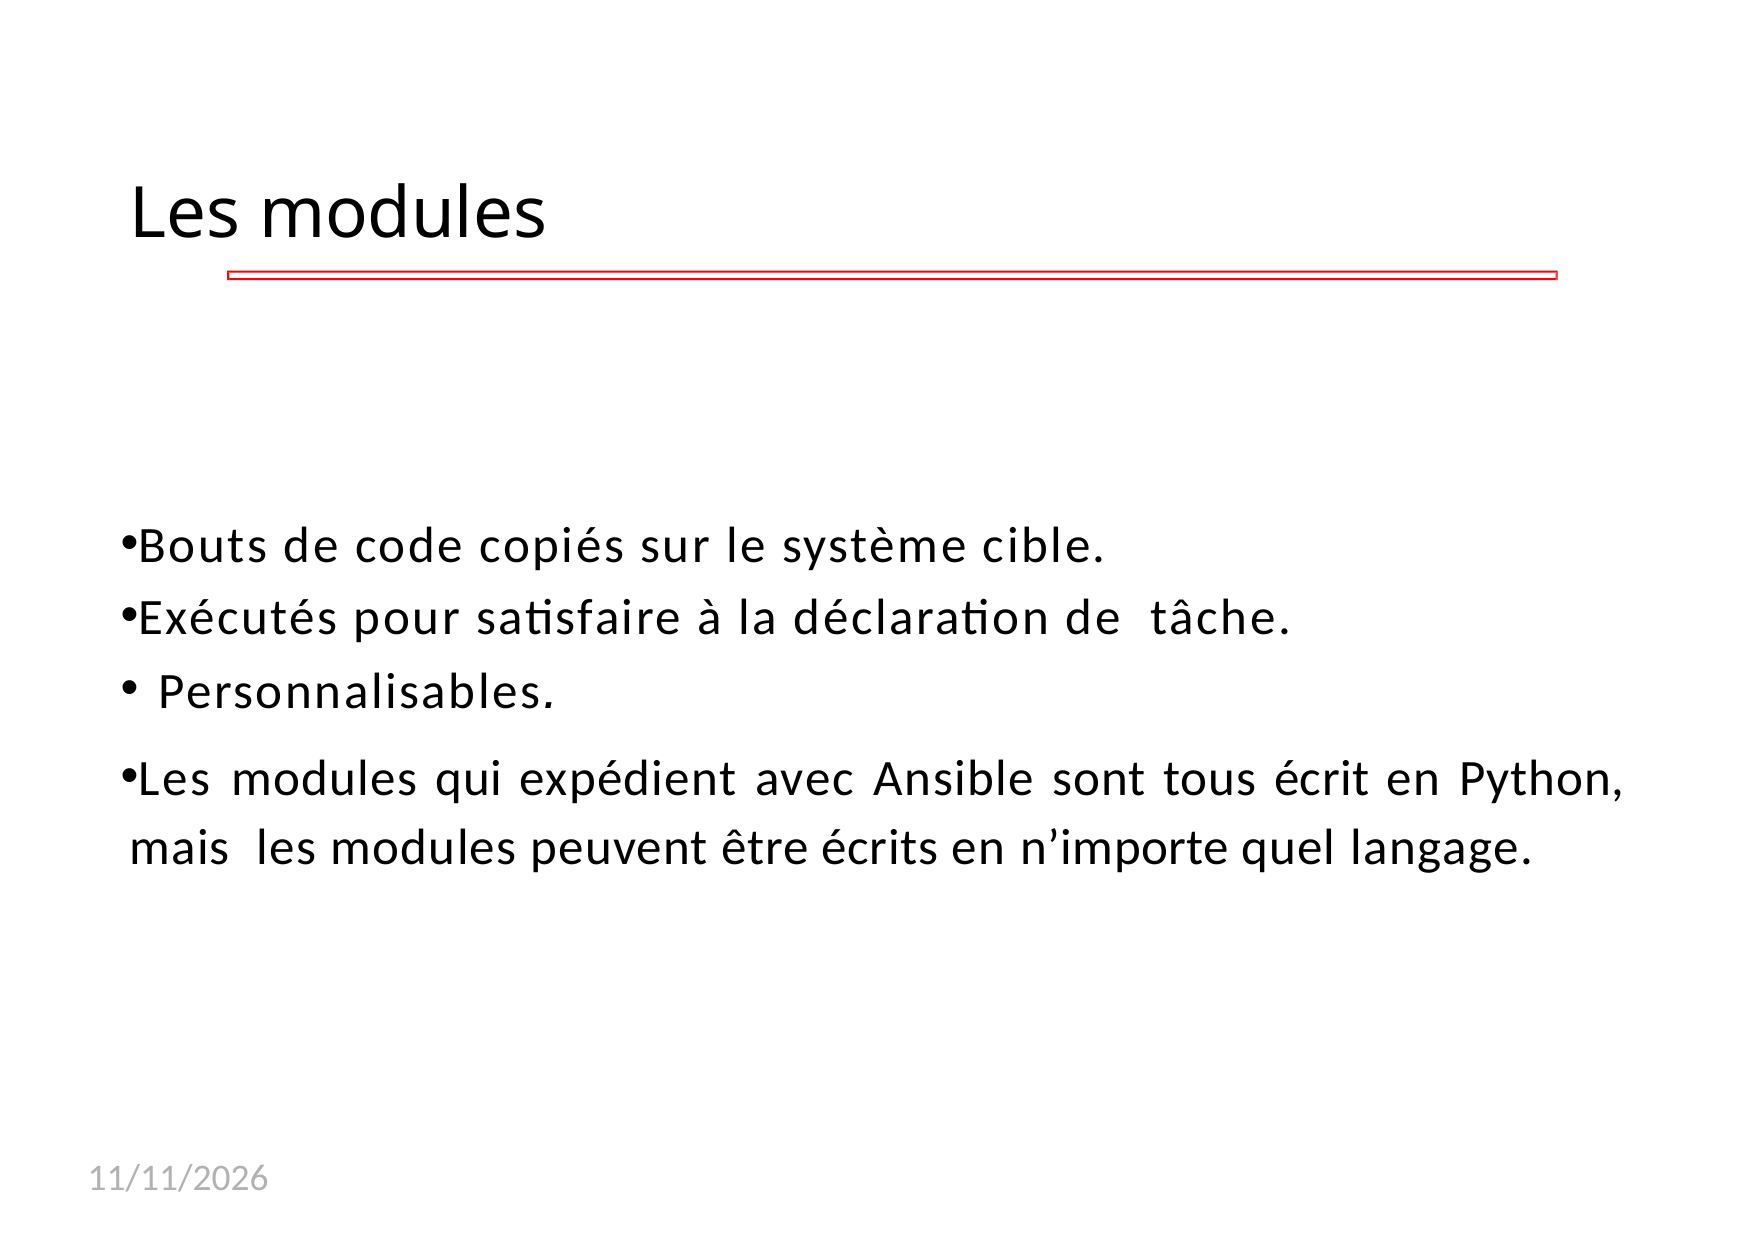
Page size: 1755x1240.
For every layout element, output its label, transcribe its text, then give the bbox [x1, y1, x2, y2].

text_box Bouts de code copiés sur le système cible. Exécutés pour satisfaire à la déclaration de tâche. Personnalisables. Les modules qui expédient avec Ansible sont tous écrit en Python, mais les modules peuvent être écrits en n’importe quel langage. [120, 348, 1634, 876]
title Les modules [127, 103, 656, 313]
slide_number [87, 1152, 492, 1215]
